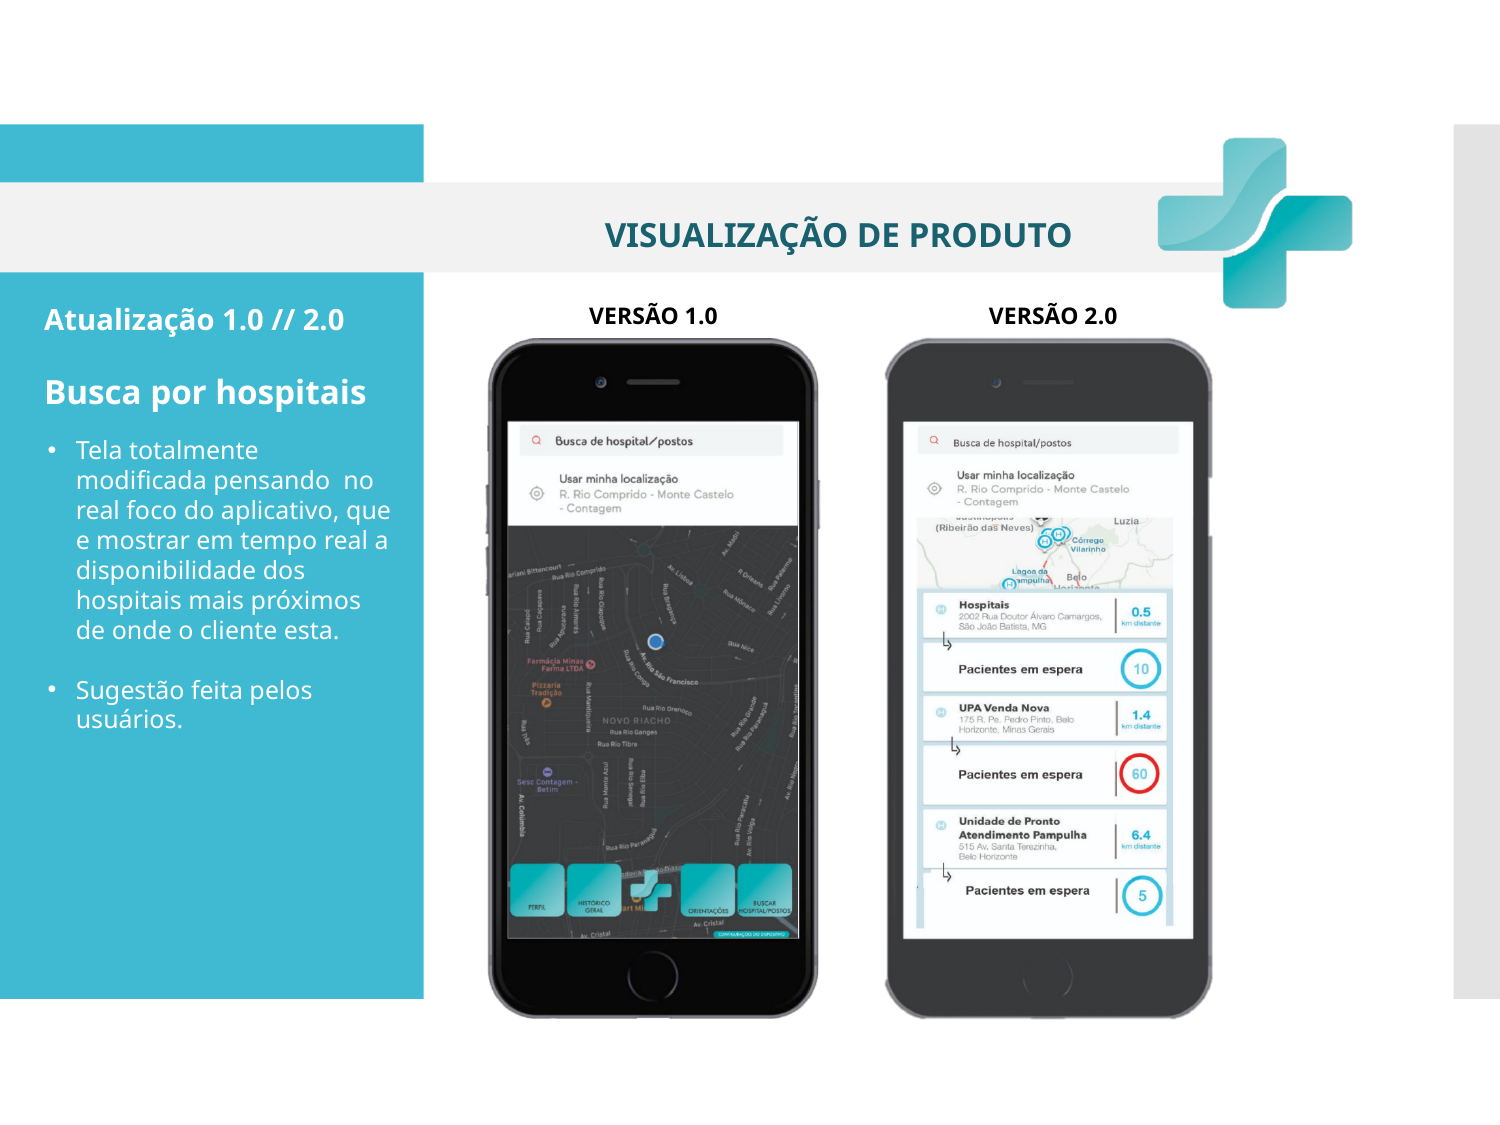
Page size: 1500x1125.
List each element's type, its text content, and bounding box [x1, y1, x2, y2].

picture [485, 338, 821, 1019]
picture [859, 113, 1426, 1041]
text_box [0, 181, 1078, 273]
text_box Tela totalmente modificada pensando no real foco do aplicativo, que e mostrar em tempo real a disponibilidade dos hospitais mais próximos de onde o cliente esta. Sugestão feita pelos usuários. [32, 459, 408, 859]
text_box VISUALIZAÇÃO DE PRODUTO [590, 206, 1078, 262]
text_box Atualização 1.0 // 2.0 Busca por hospitais [29, 293, 422, 459]
text_box VERSÃO 2.0 [857, 293, 1078, 337]
text_box VERSÃO 1.0 [457, 293, 850, 337]
